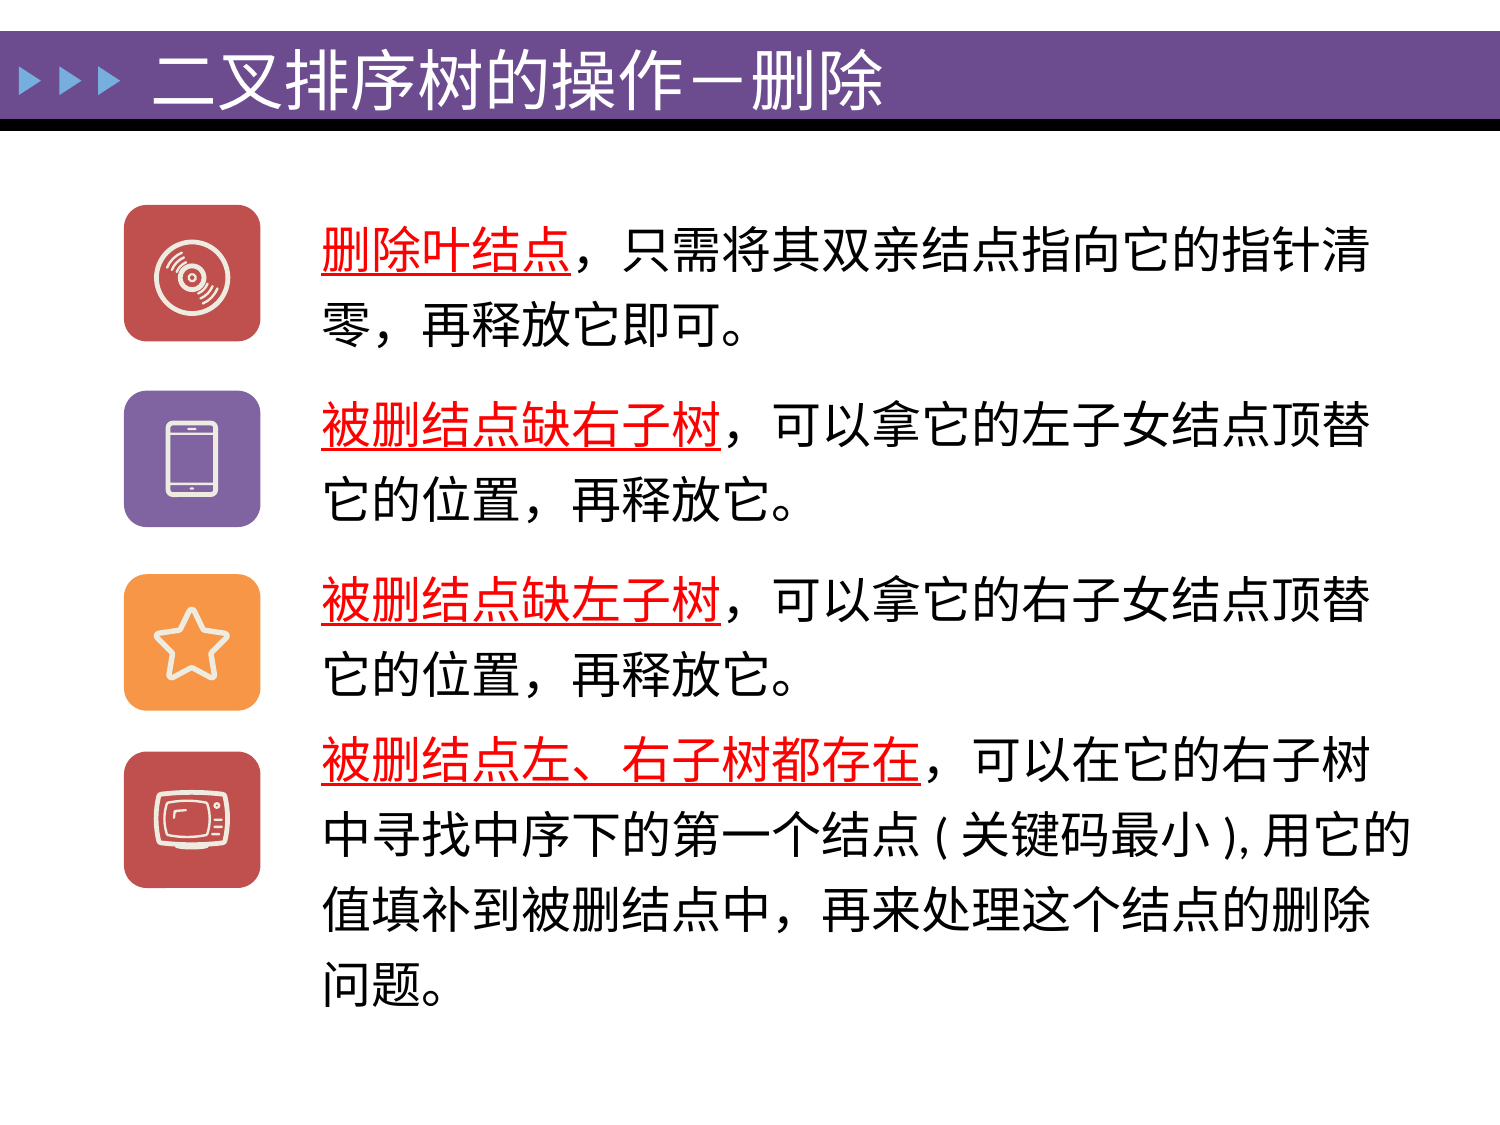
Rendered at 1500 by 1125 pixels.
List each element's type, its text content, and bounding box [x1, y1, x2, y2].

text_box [123, 390, 261, 528]
text_box 二叉排序树的操作－删除 [135, 36, 1187, 121]
text_box 删除叶结点，只需将其双亲结点指向它的指针清零，再释放它即可。 被删结点缺右子树，可以拿它的左子女结点顶替它的位置，再释放它。 被删结点缺左子树，可以拿它的右子女结点顶替它的位置，再释放它。 被删结点左、右子树都存在，可以在它的右子树中寻找中序下的第一个结点(关键码最小),用它的值填补到被删结点中，再来处理这个结点的删除问题。 [306, 196, 1436, 1022]
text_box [123, 204, 261, 342]
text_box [123, 574, 261, 711]
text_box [123, 751, 261, 888]
